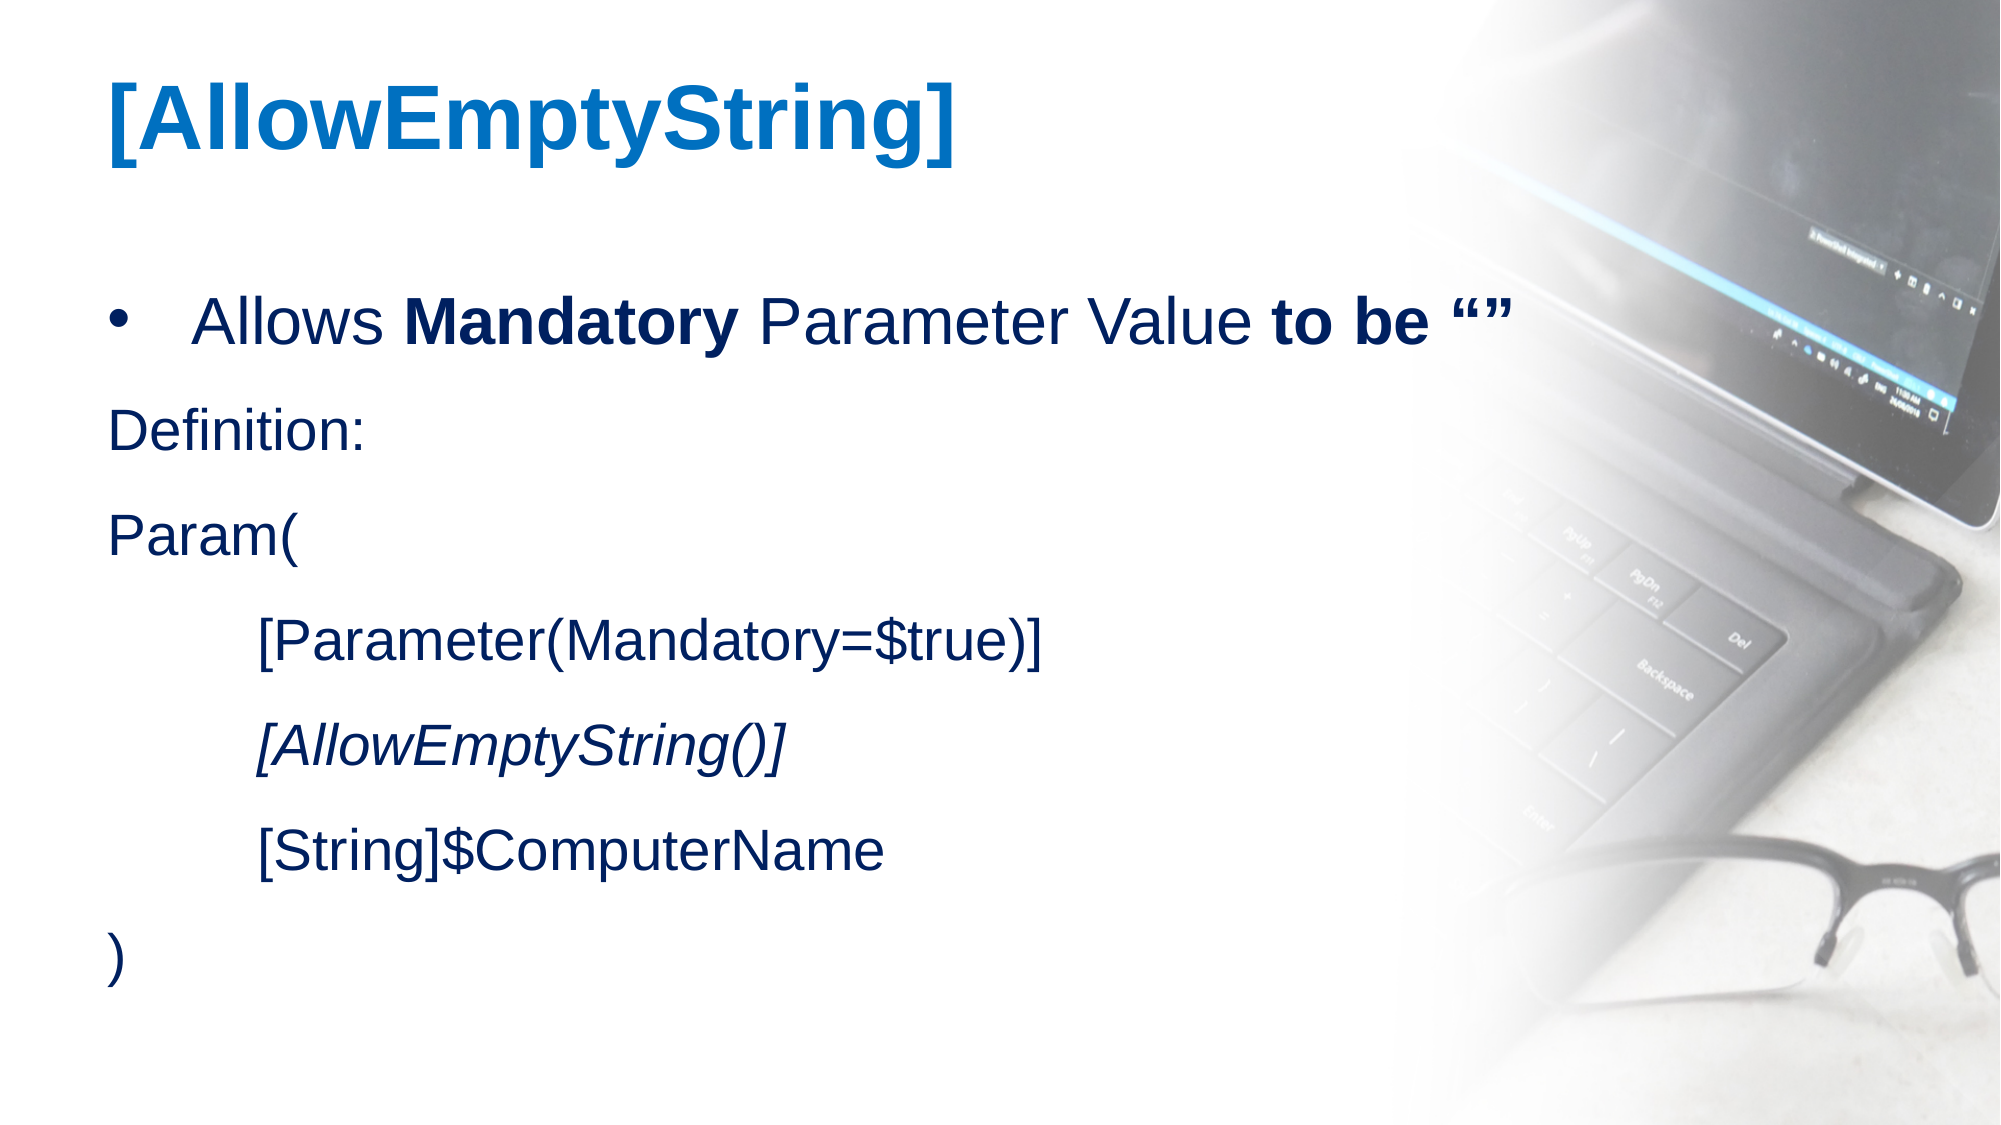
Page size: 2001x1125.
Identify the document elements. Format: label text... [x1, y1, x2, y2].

text_box Allows Mandatory Parameter Value to be “” Definition: Param( [Parameter(Mandatory=$true)] [AllowEmptyString()] [String]$ComputerName ) [92, 230, 387, 534]
text_box [AllowEmptyString] [92, 62, 387, 230]
picture [387, 0, 2000, 1125]
